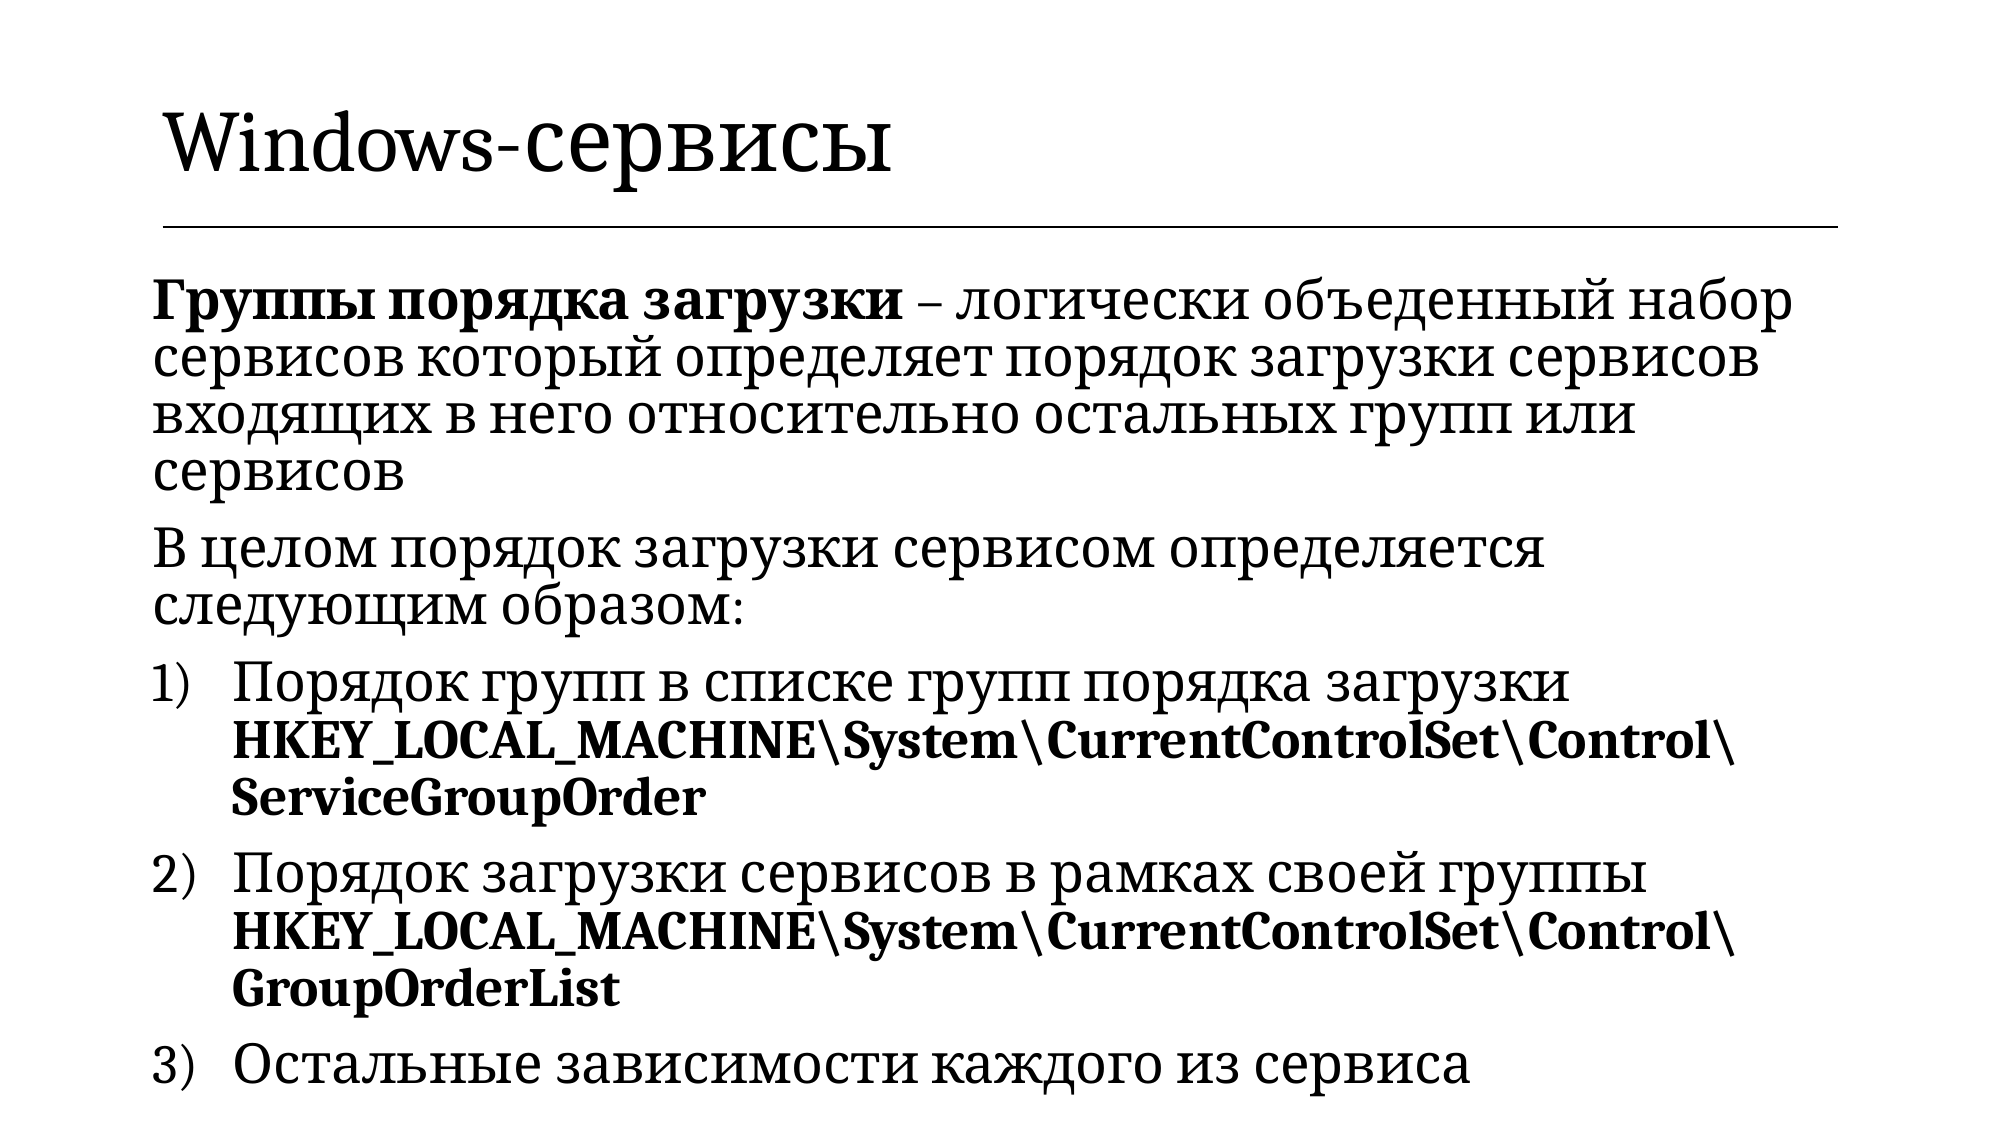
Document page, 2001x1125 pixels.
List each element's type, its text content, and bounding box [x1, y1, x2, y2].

list Группы порядка загрузки – логически объеденный набор сервисов который определяет порядок загрузки сервисов входящих в него относительно остальных групп или сервисов В целом порядок загрузки сервисом определяется следующим образом: Порядок групп в списке групп порядка загрузки HKEY_LOCAL_MACHINE\System\CurrentControlSet\Control\ServiceGroupOrder Порядок загрузки сервисов в рамках своей группы HKEY_LOCAL_MACHINE\System\CurrentControlSet\Control\GroupOrderList Остальные зависимости каждого из сервиса [137, 266, 1838, 1107]
table_header Windows-сервисы [163, 60, 1838, 226]
